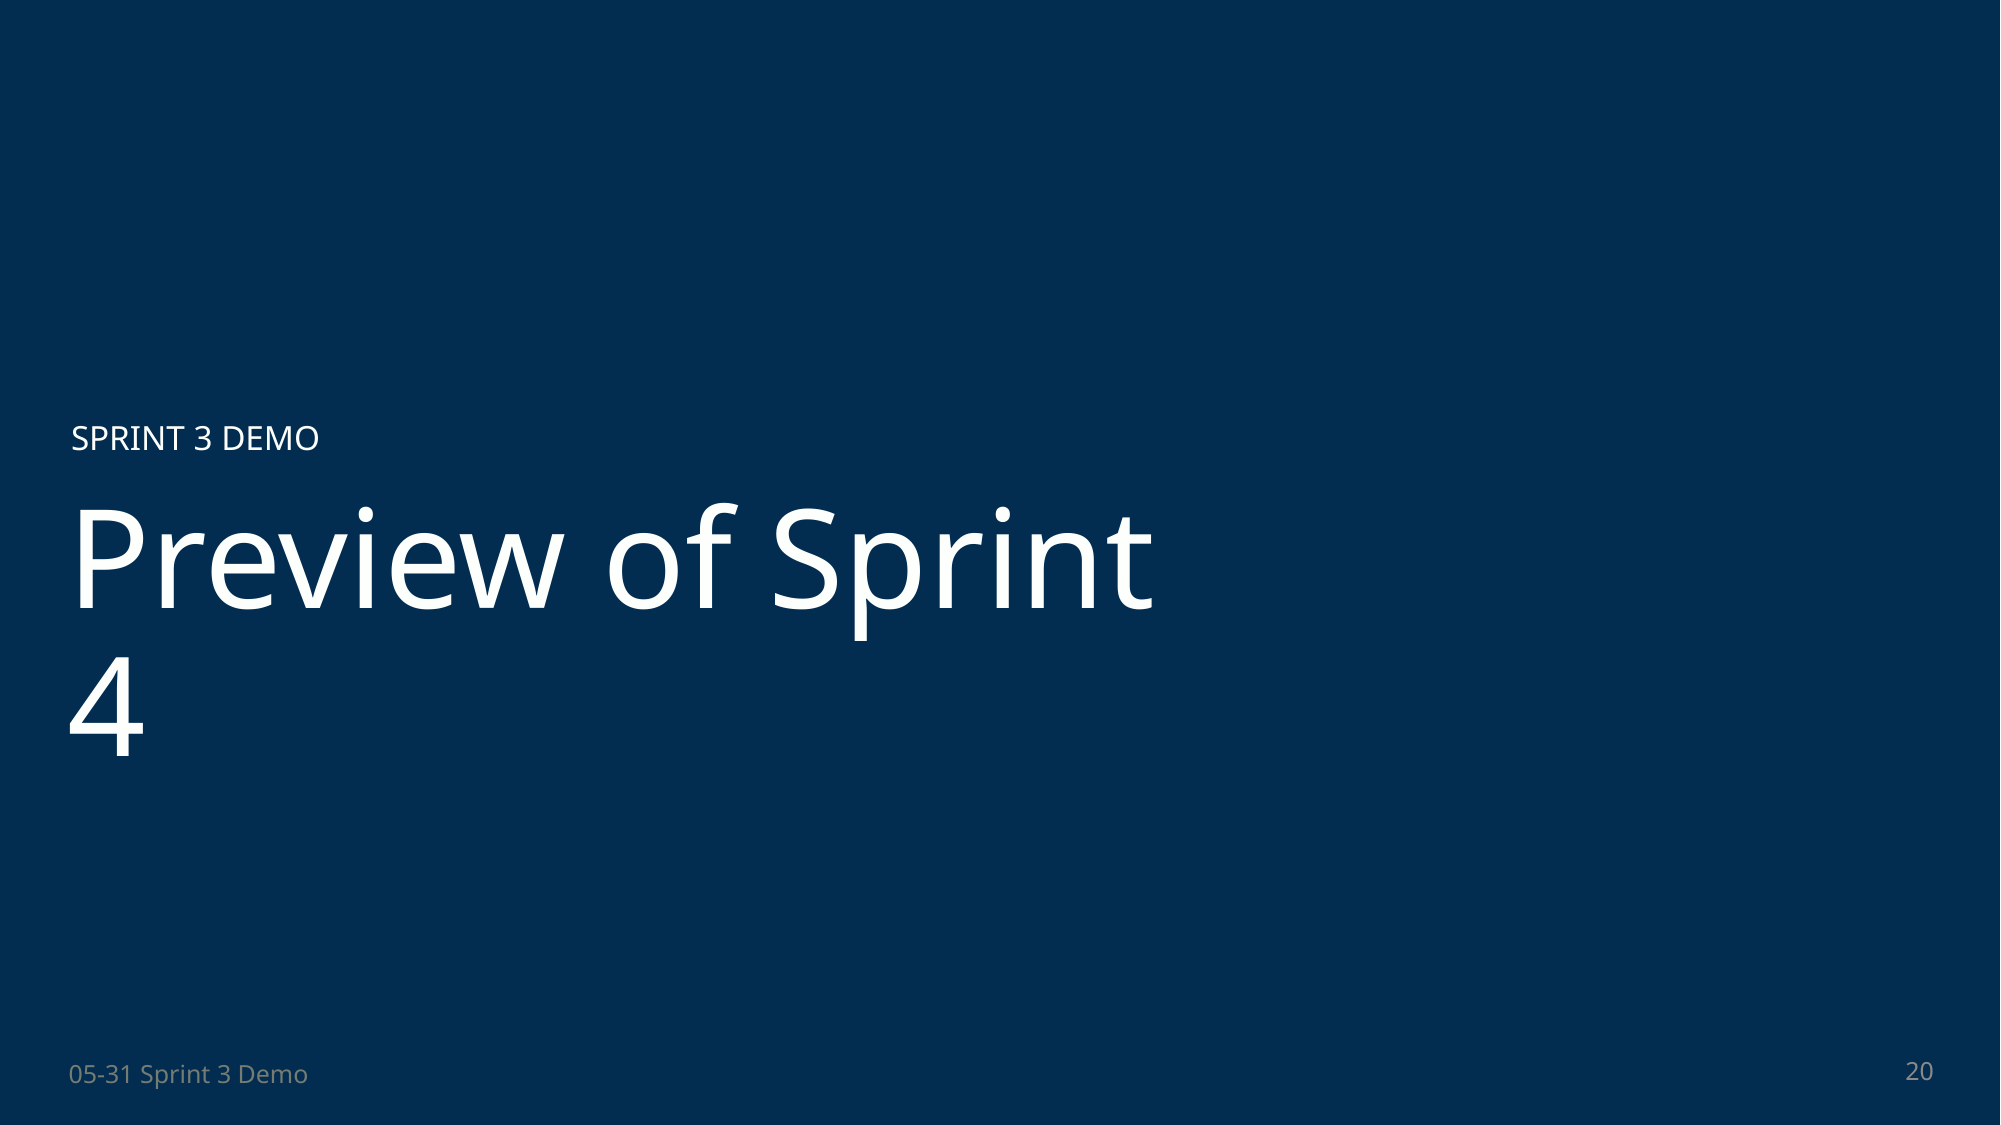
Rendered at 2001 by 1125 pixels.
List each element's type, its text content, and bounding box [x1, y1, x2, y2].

title Preview of Sprint 4 [52, 482, 1244, 750]
list SPRINT 3 DEMO [56, 413, 753, 475]
text_box 05-31 Sprint 3 Demo [68, 1051, 516, 1097]
slide_number ‹#› [1882, 1042, 1949, 1103]
